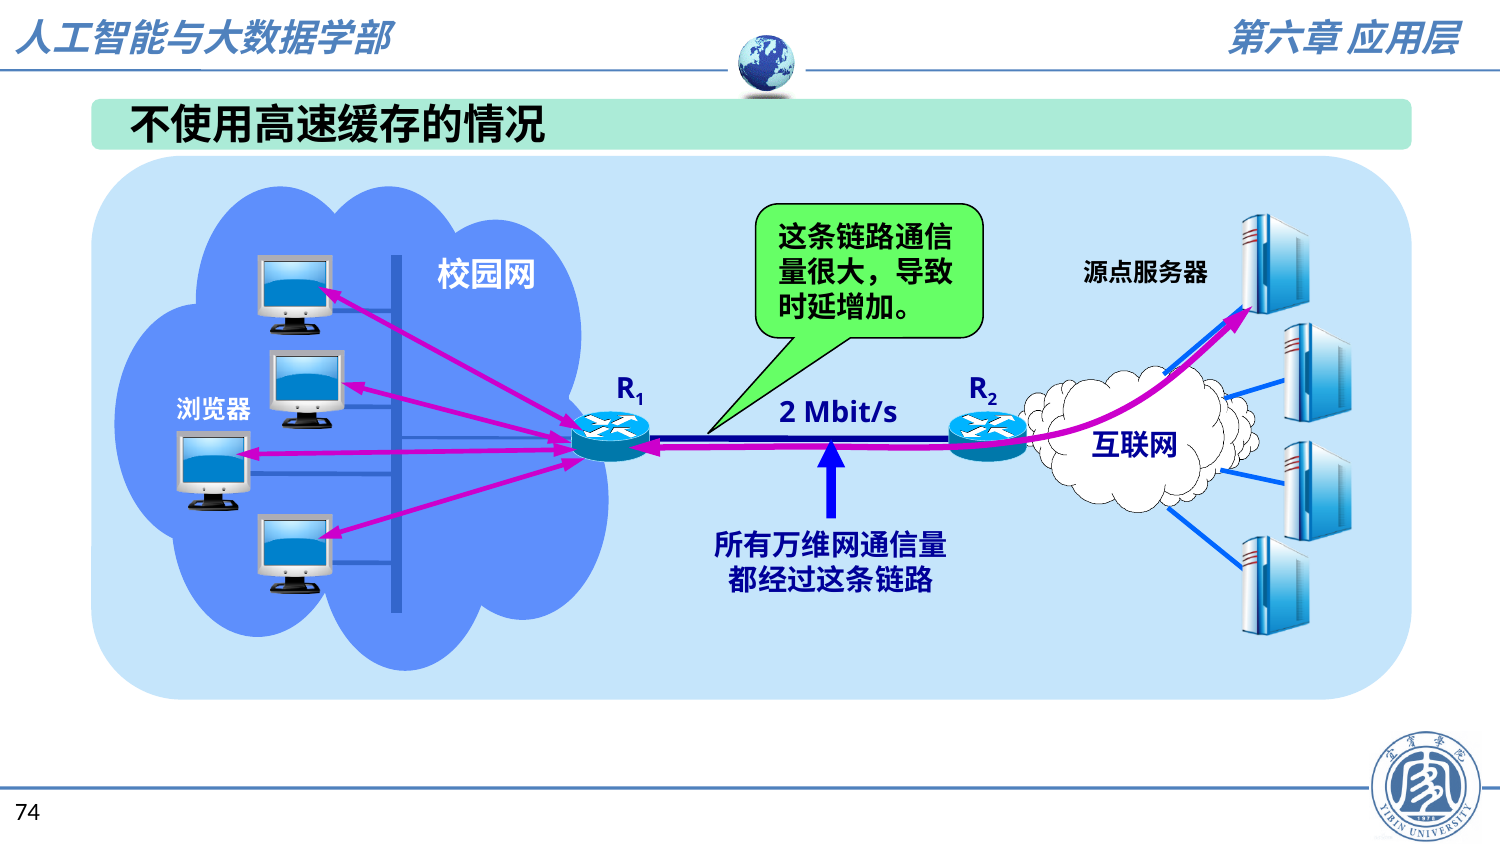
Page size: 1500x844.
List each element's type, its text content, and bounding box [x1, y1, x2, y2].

picture [1239, 212, 1312, 315]
text_box [89, 153, 1414, 702]
text_box R1 [615, 369, 646, 409]
picture [1239, 439, 1355, 636]
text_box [755, 203, 984, 339]
picture [736, 33, 796, 98]
picture [170, 427, 338, 596]
slide_number 74 [0, 787, 350, 833]
text_box [91, 98, 114, 150]
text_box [249, 254, 341, 346]
text_box [614, 365, 669, 416]
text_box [257, 347, 353, 510]
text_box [698, 438, 965, 605]
text_box [562, 98, 1412, 150]
text_box 源点服务器 [1083, 256, 1209, 287]
text_box [722, 384, 799, 426]
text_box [571, 410, 650, 463]
text_box 不使用高速缓存的情况 [114, 90, 562, 156]
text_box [948, 410, 1028, 463]
text_box 2 Mbit/s [779, 393, 865, 413]
picture [1281, 321, 1355, 424]
picture [252, 251, 338, 337]
text_box [683, 384, 750, 435]
text_box [655, 310, 1242, 448]
picture [264, 346, 350, 432]
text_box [1014, 362, 1263, 519]
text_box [114, 186, 609, 672]
